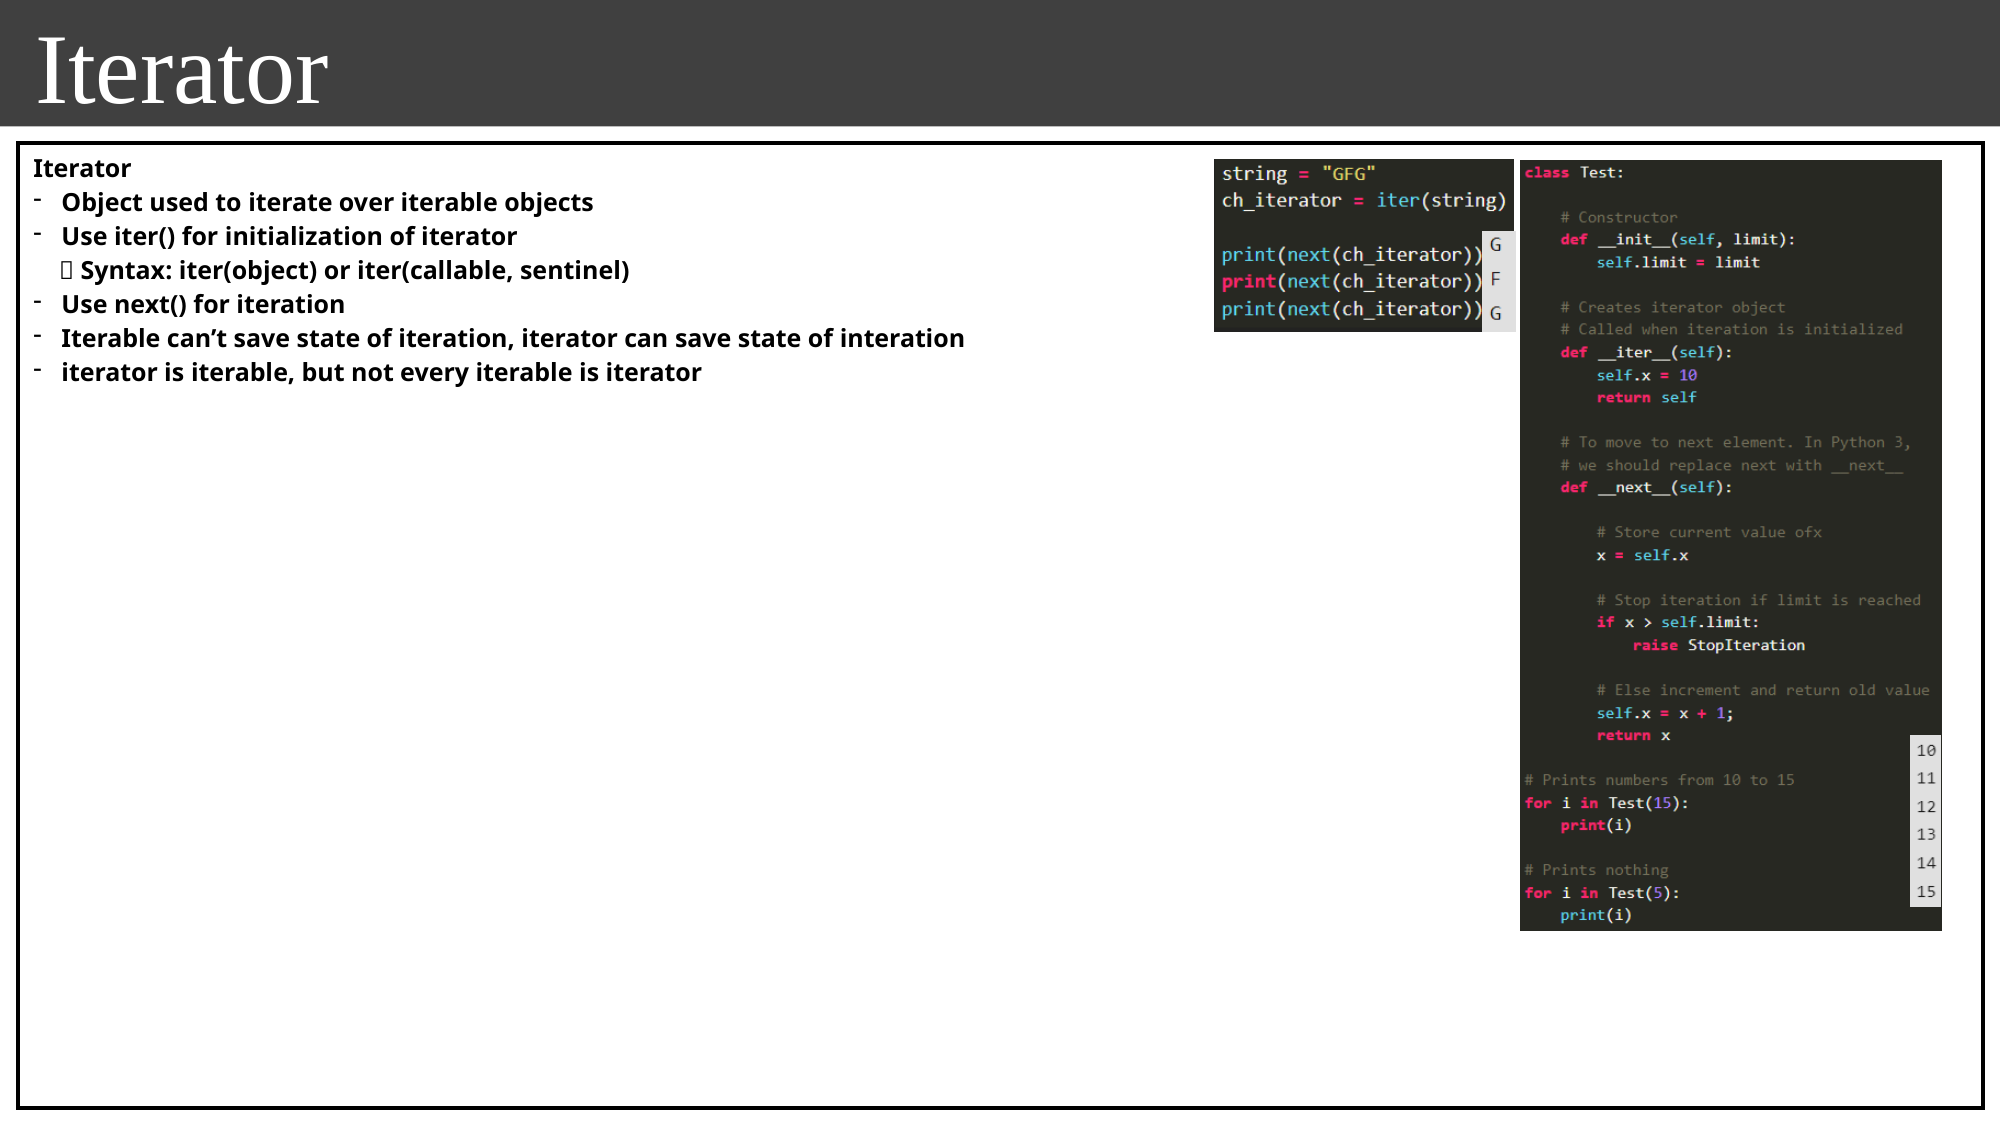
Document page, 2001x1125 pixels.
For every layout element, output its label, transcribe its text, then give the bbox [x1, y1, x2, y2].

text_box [1520, 160, 1942, 931]
table_header Iterator Object used to iterate over iterable objects Use iter() for initialization of iterator  Syntax: iter(object) or iter(callable, sentinel) Use next() for iteration Iterable can’t save state of iteration, iterator can save state of interation iterator is iterable, but not every iterable is iterator [20, 145, 1981, 1106]
text_box Iterator [20, 0, 1243, 131]
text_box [1214, 159, 1516, 332]
